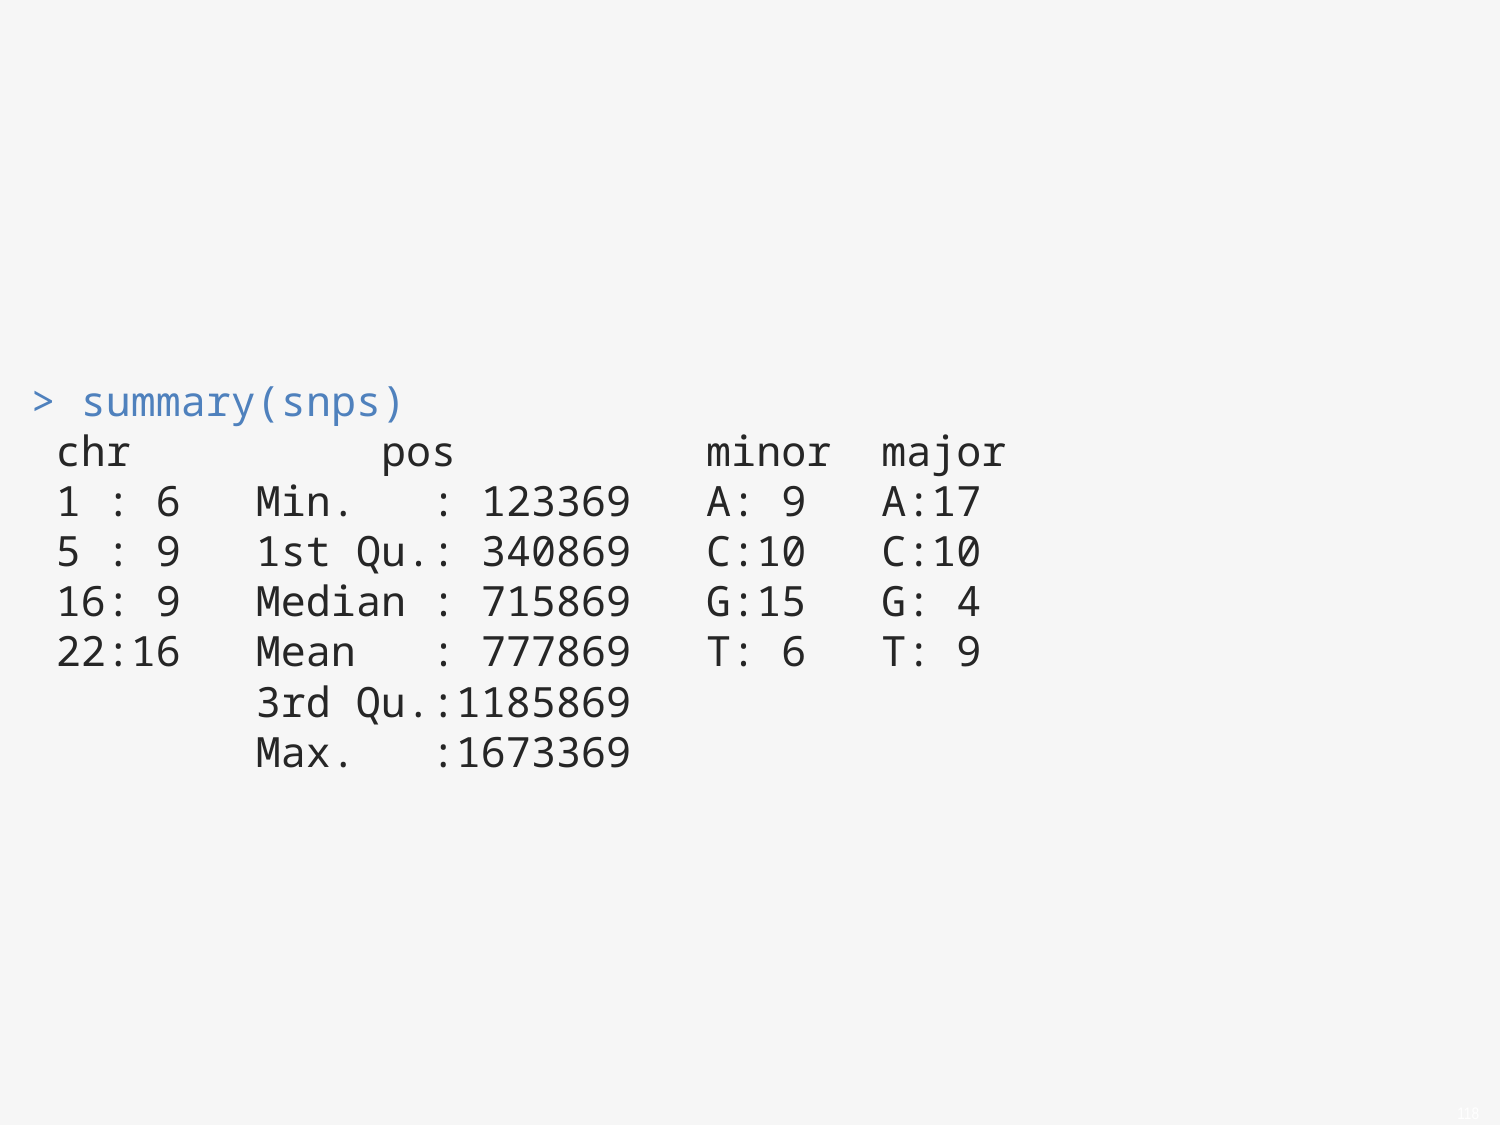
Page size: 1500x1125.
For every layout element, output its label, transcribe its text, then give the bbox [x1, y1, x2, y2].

list > summary(snps) chr pos minor major 1 : 6 Min. : 123369 A: 9 A:17 5 : 9 1st Qu.: 340869 C:10 C:10 16: 9 Median : 715869 G:15 G: 4 22:16 Mean : 777869 T: 6 T: 9 3rd Qu.:1185869 Max. :1673369 [30, 165, 1468, 985]
